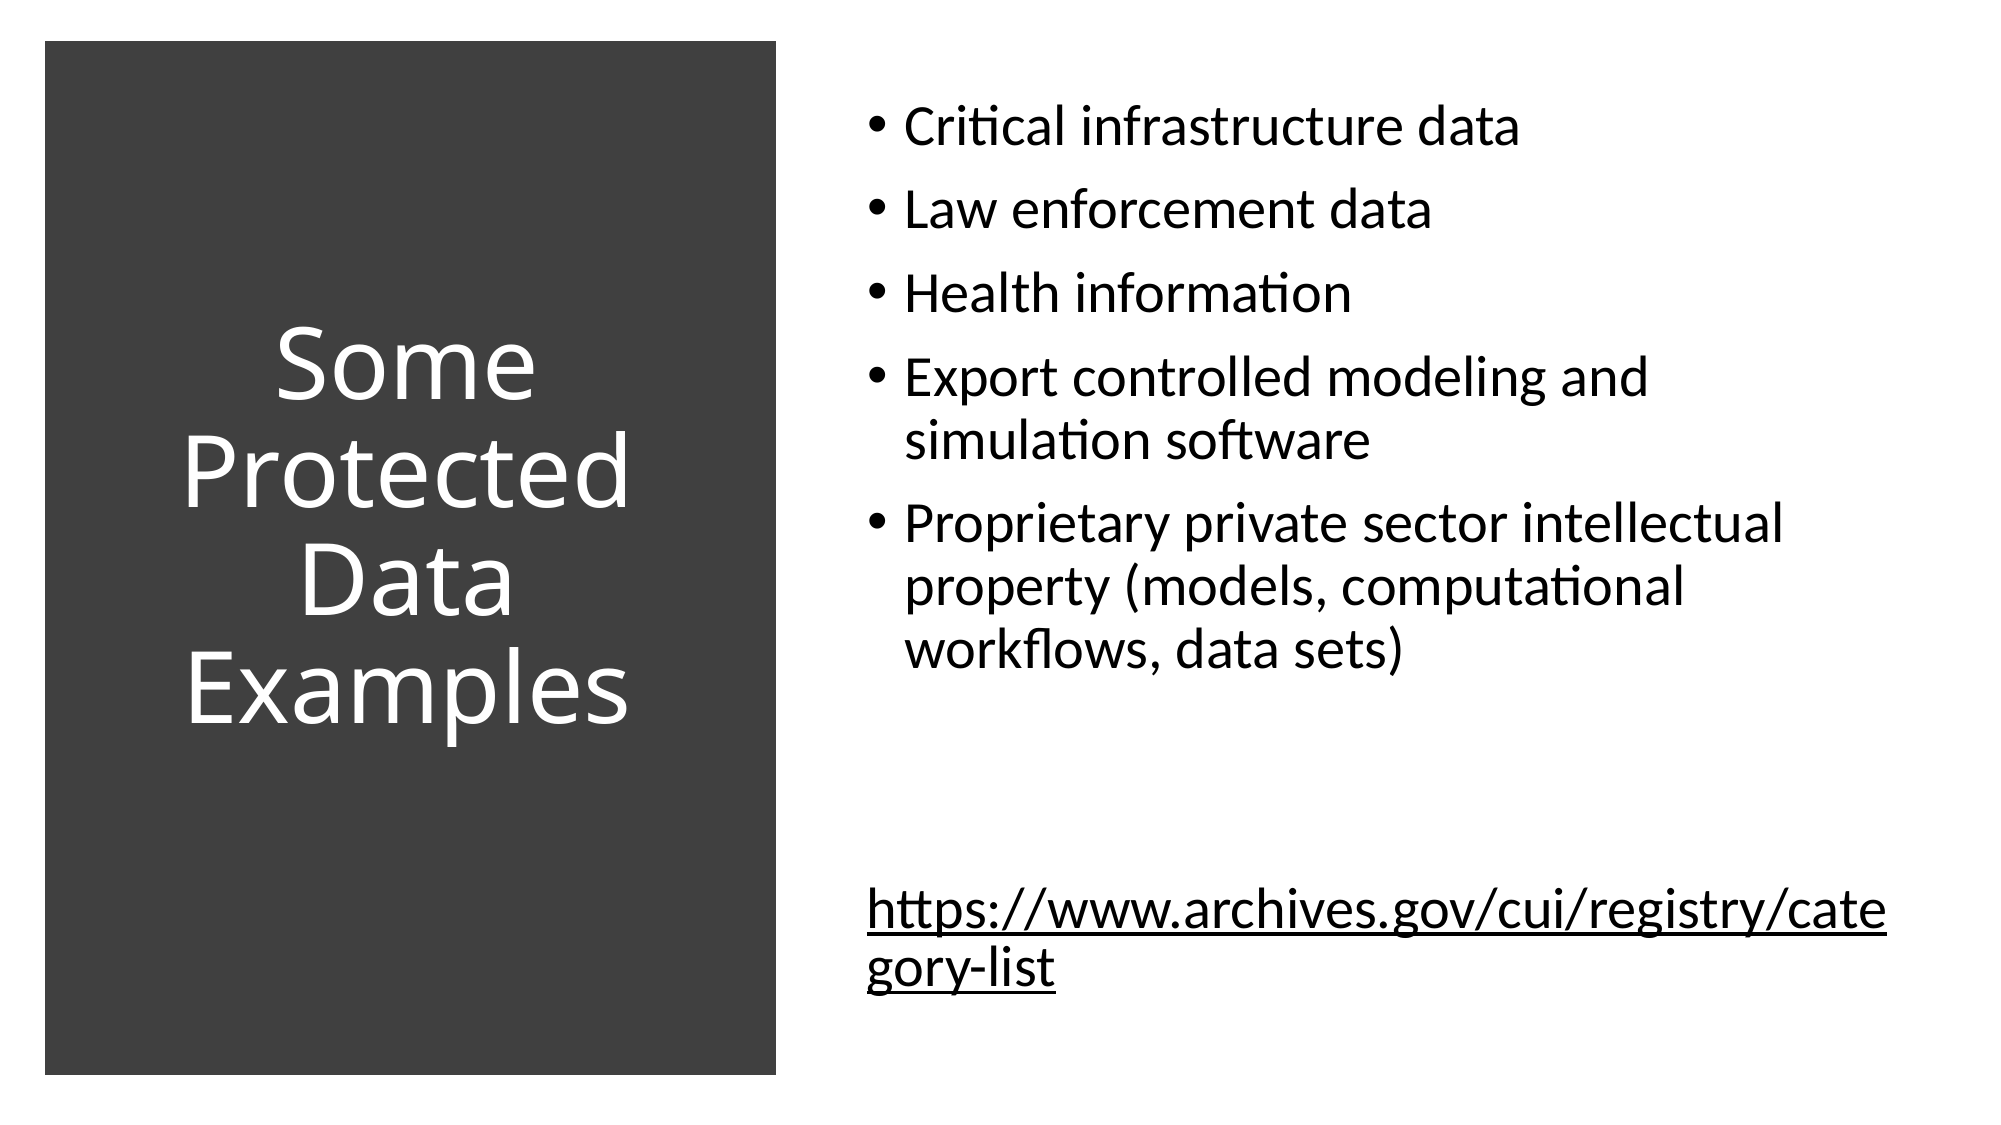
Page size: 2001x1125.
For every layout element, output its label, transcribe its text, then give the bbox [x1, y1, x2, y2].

list Critical infrastructure data Law enforcement data Health information Export controlled modeling and simulation software Proprietary private sector intellectual property (models, computational workflows, data sets) [852, 87, 1914, 850]
text_box https://www.archives.gov/cui/registry/category-list [852, 863, 1914, 1039]
title Some Protected Data Examples [121, 121, 693, 936]
text_box [54, 50, 767, 1066]
